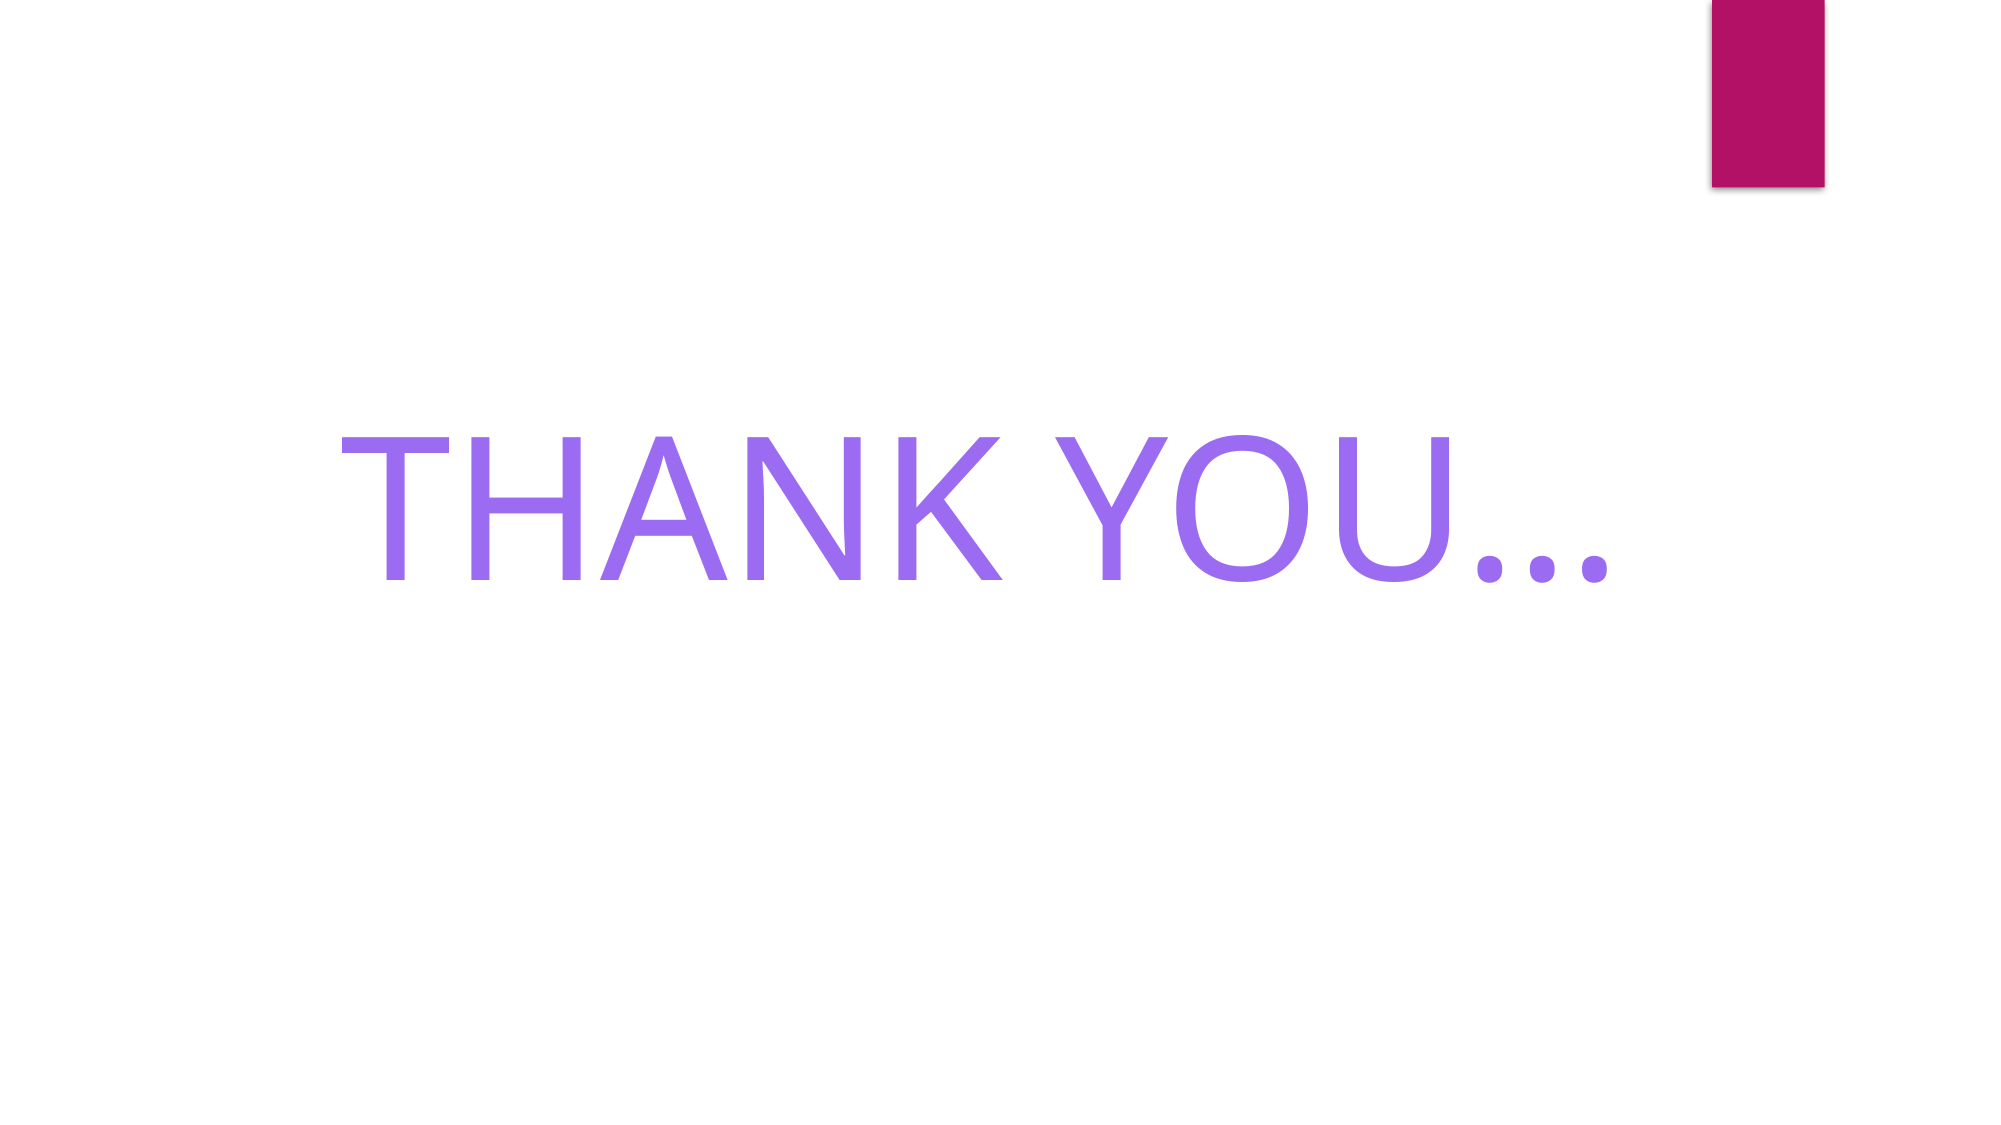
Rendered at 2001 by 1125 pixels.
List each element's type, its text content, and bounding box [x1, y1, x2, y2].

text_box THANK YOU… [301, 372, 1661, 628]
